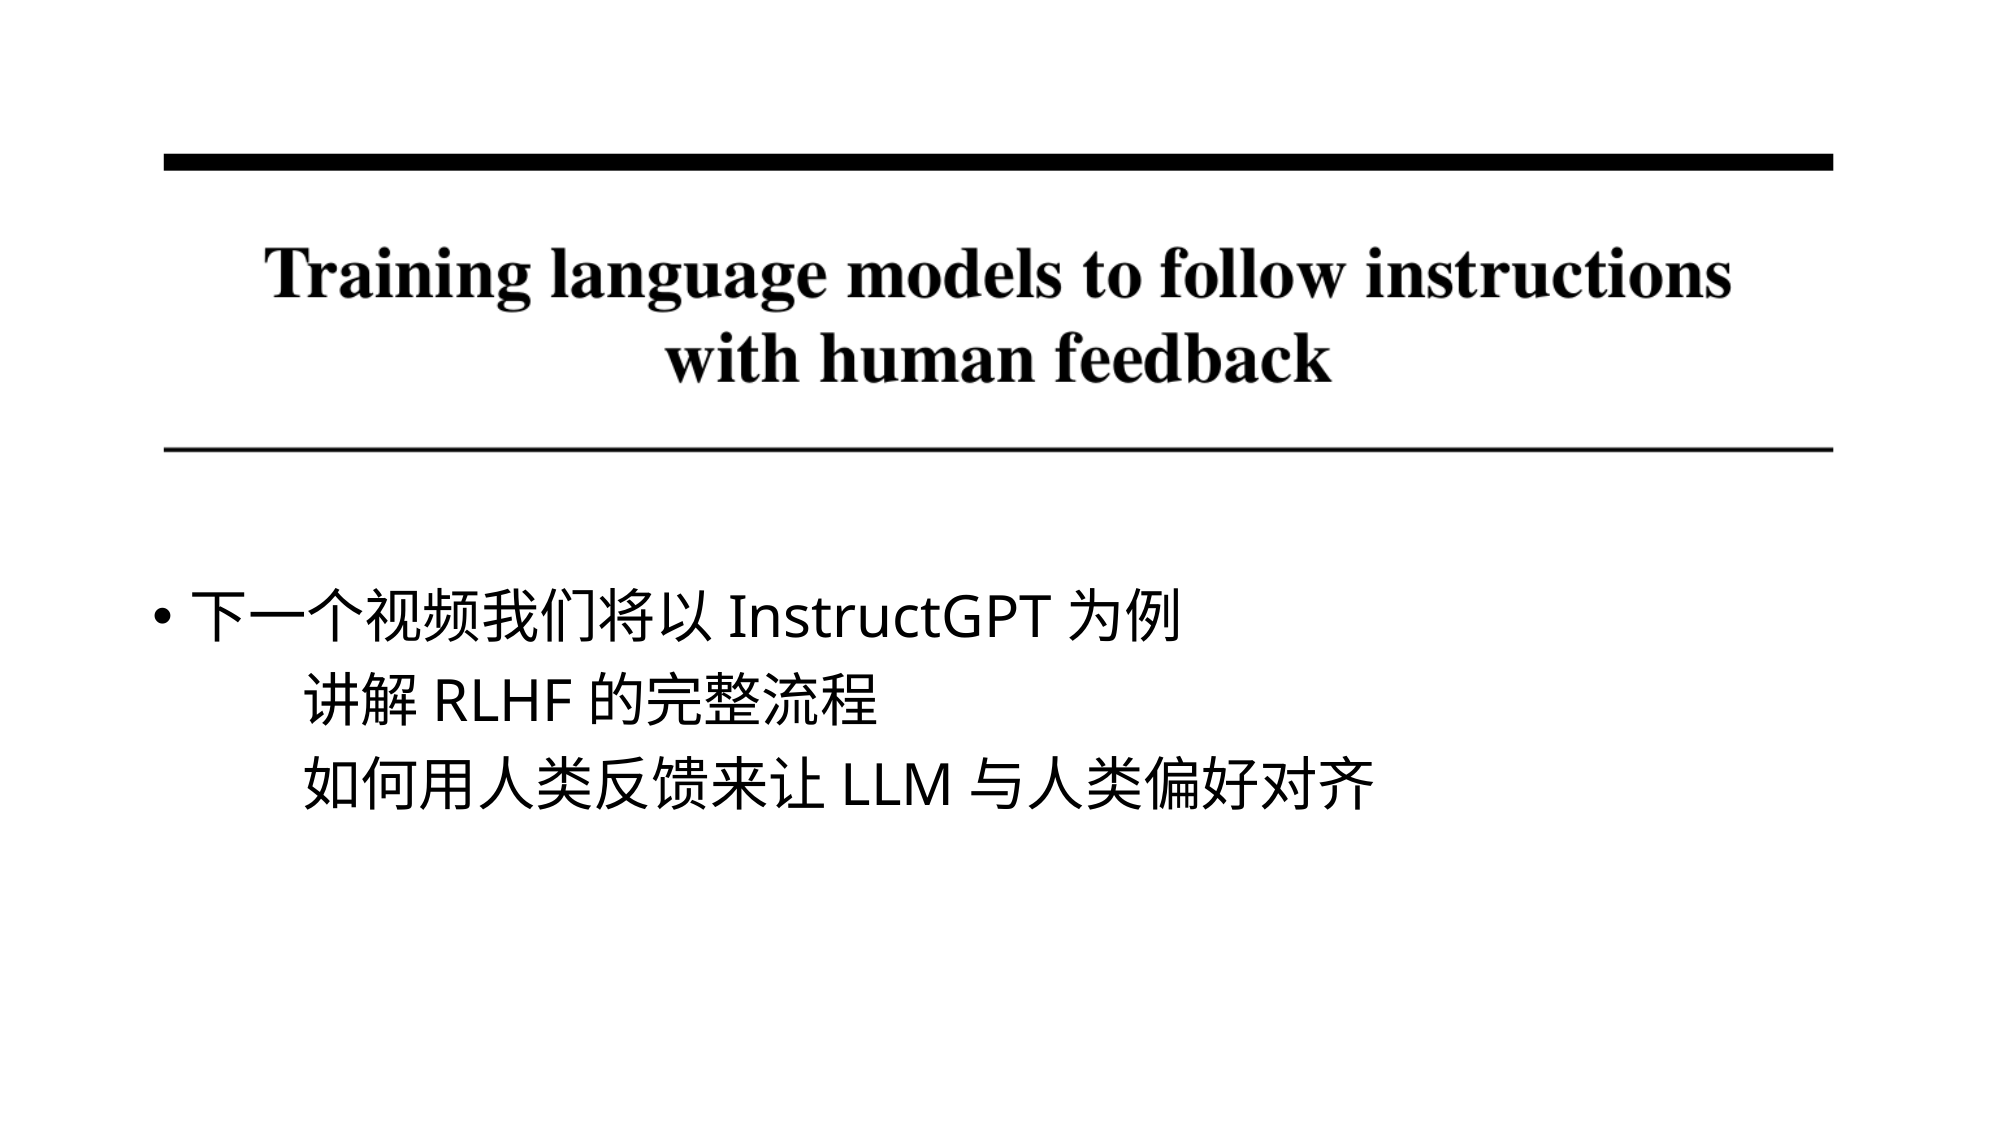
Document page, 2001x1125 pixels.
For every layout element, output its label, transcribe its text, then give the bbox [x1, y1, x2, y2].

picture [151, 137, 1849, 468]
list 下一个视频我们将以InstructGPT为例 讲解RLHF的完整流程 如何用人类反馈来让LLM与人类偏好对齐 [137, 579, 1863, 967]
